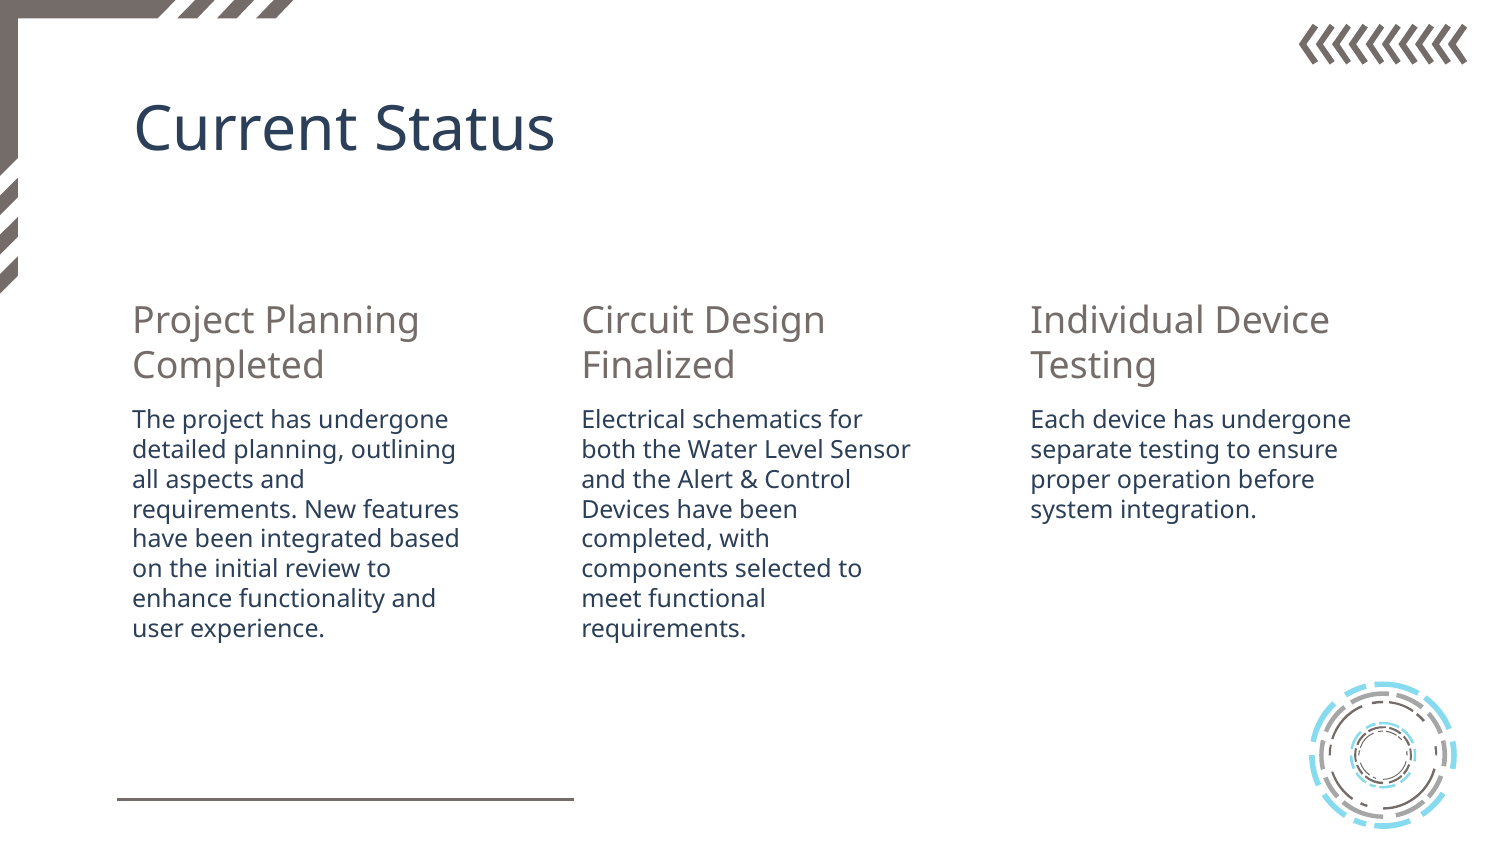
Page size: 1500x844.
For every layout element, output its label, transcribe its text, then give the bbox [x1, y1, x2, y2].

subtitle The project has undergone detailed planning, outlining all aspects and requirements. New features have been integrated based on the initial review to enhance functionality and user experience. [116, 388, 485, 674]
subtitle Project Planning Completed [116, 284, 485, 388]
subtitle Each device has undergone separate testing to ensure proper operation before system integration. [1015, 401, 1383, 674]
subtitle Circuit Design Finalized [566, 284, 934, 388]
title Current Status [118, 72, 1382, 167]
subtitle Individual Device Testing [1015, 284, 1383, 401]
subtitle Electrical schematics for both the Water Level Sensor and the Alert & Control Devices have been completed, with components selected to meet functional requirements. [566, 388, 934, 674]
